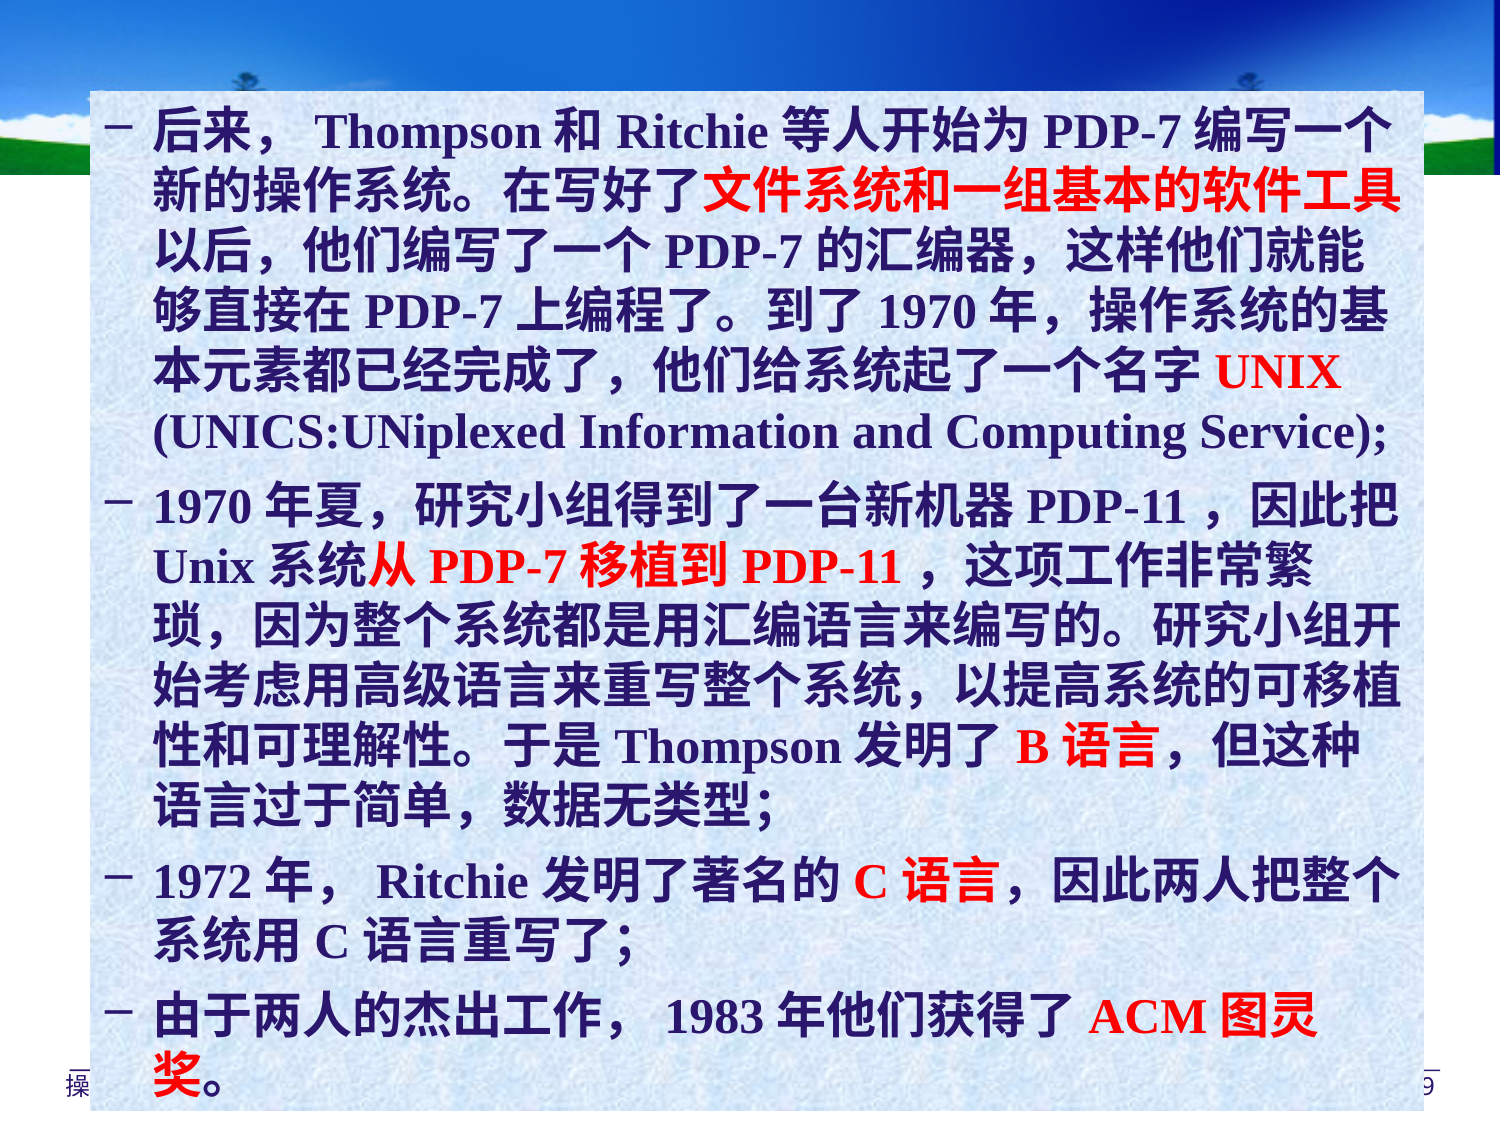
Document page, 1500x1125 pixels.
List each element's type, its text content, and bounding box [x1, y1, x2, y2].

text_box 后来，Thompson和Ritchie等人开始为PDP-7编写一个新的操作系统。在写好了文件系统和一组基本的软件工具以后，他们编写了一个PDP-7的汇编器，这样他们就能够直接在PDP-7上编程了。到了1970年，操作系统的基本元素都已经完成了，他们给系统起了一个名字UNIX (UNICS:UNiplexed Information and Computing Service); 1970年夏，研究小组得到了一台新机器PDP-11，因此把Unix系统从PDP-7移植到PDP-11，这项工作非常繁琐，因为整个系统都是用汇编语言来编写的。研究小组开始考虑用高级语言来重写整个系统，以提高系统的可移植性和可理解性。于是Thompson发明了B语言，但这种语言过于简单，数据无类型； 1972年，Ritchie发明了著名的C语言，因此两人把整个系统用C语言重写了； 由于两人的杰出工作，1983年他们获得了ACM图灵奖。 [90, 91, 1424, 1111]
slide_number 操作系统 [49, 1062, 401, 1116]
picture [0, 0, 1500, 175]
footer 49 [974, 1062, 1451, 1116]
